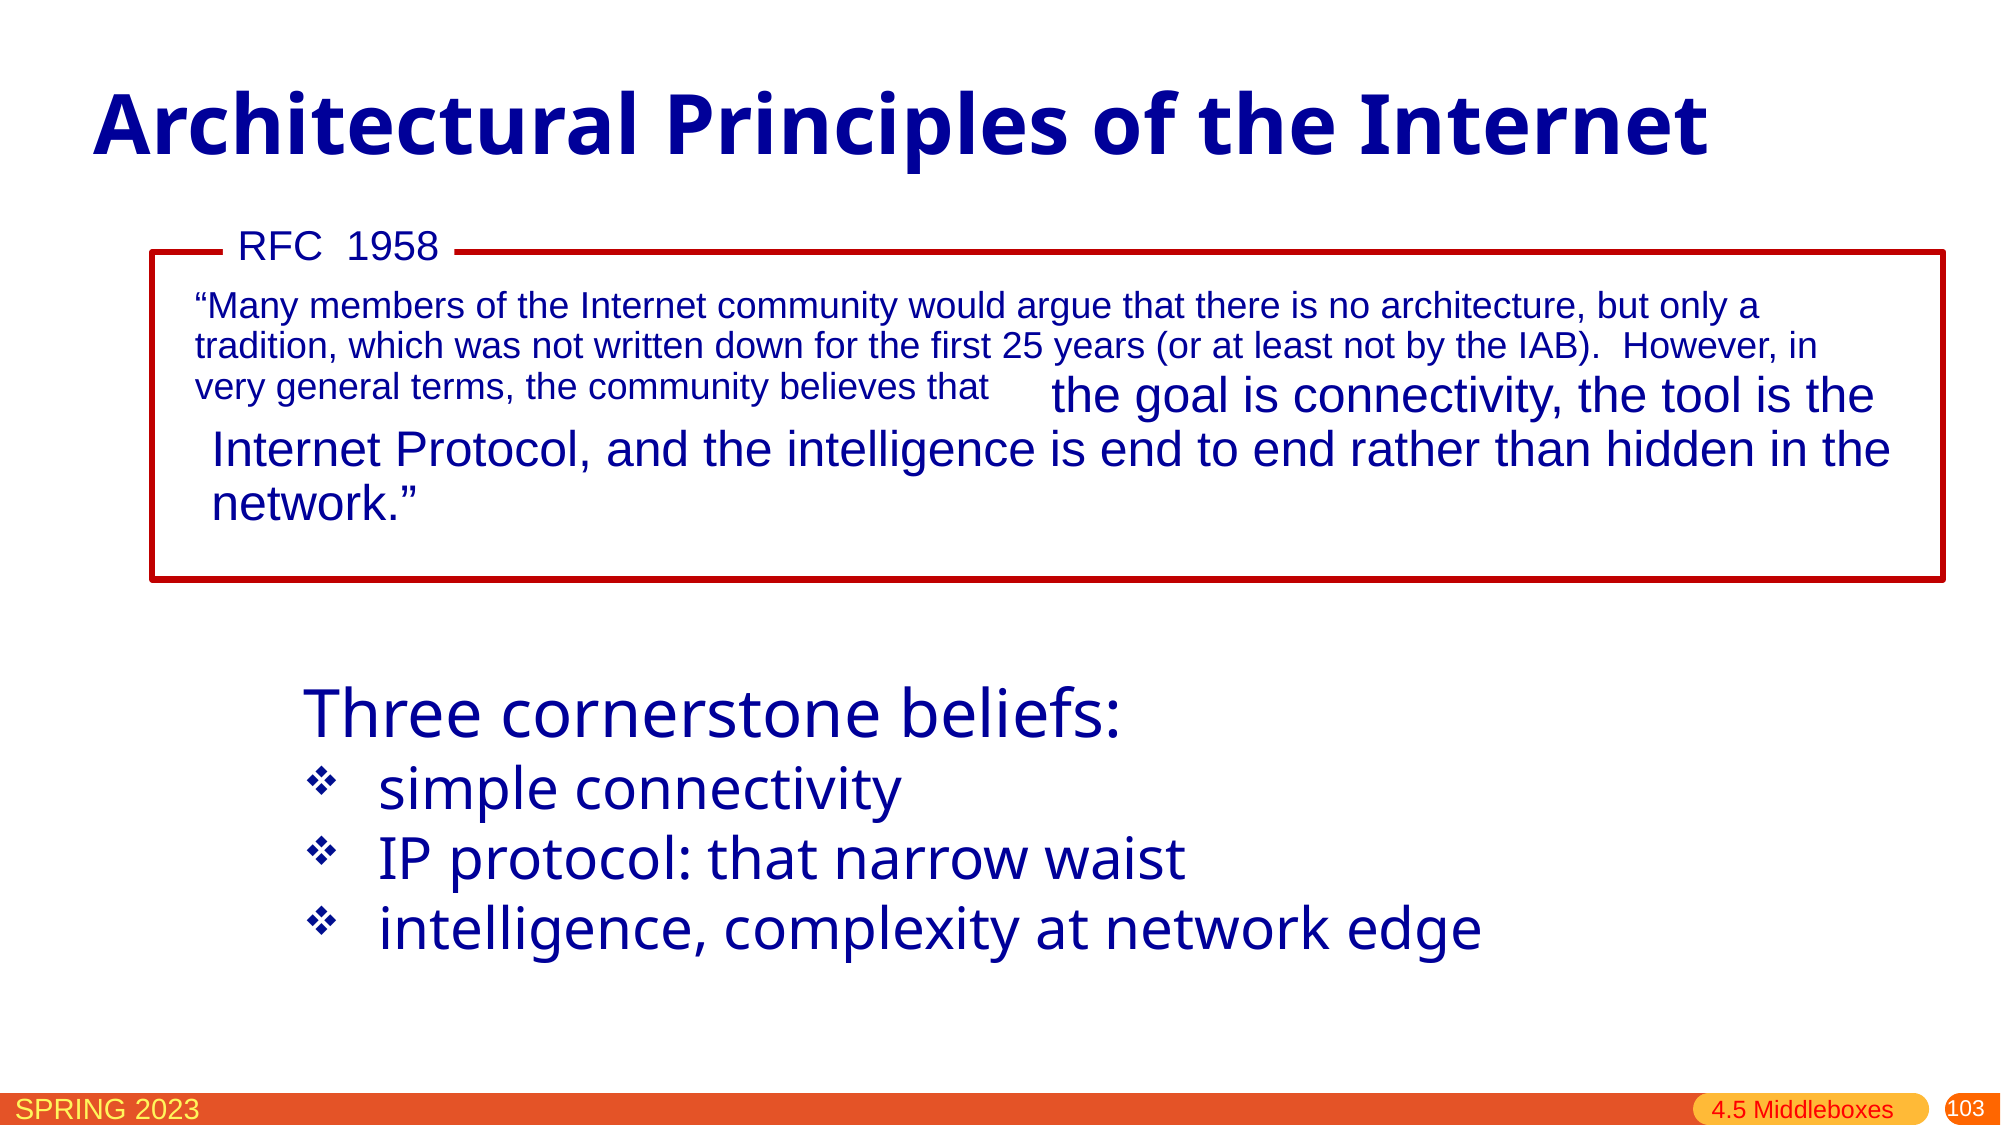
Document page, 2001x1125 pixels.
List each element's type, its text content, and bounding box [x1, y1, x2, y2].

text_box [150, 250, 1945, 582]
title Architectural Principles of the Internet [78, 47, 1922, 195]
text_box the goal is connectivity, the tool is the Internet Protocol, and the intelligence is end to end rather than hidden in the network.” [196, 361, 1922, 539]
text_box RFC 1958 [222, 210, 455, 276]
text_box 4.5 Middleboxes [1696, 1086, 1922, 1125]
text_box Three cornerstone beliefs: simple connectivity IP protocol: that narrow waist intelligence, complexity at network edge [288, 663, 1499, 1014]
